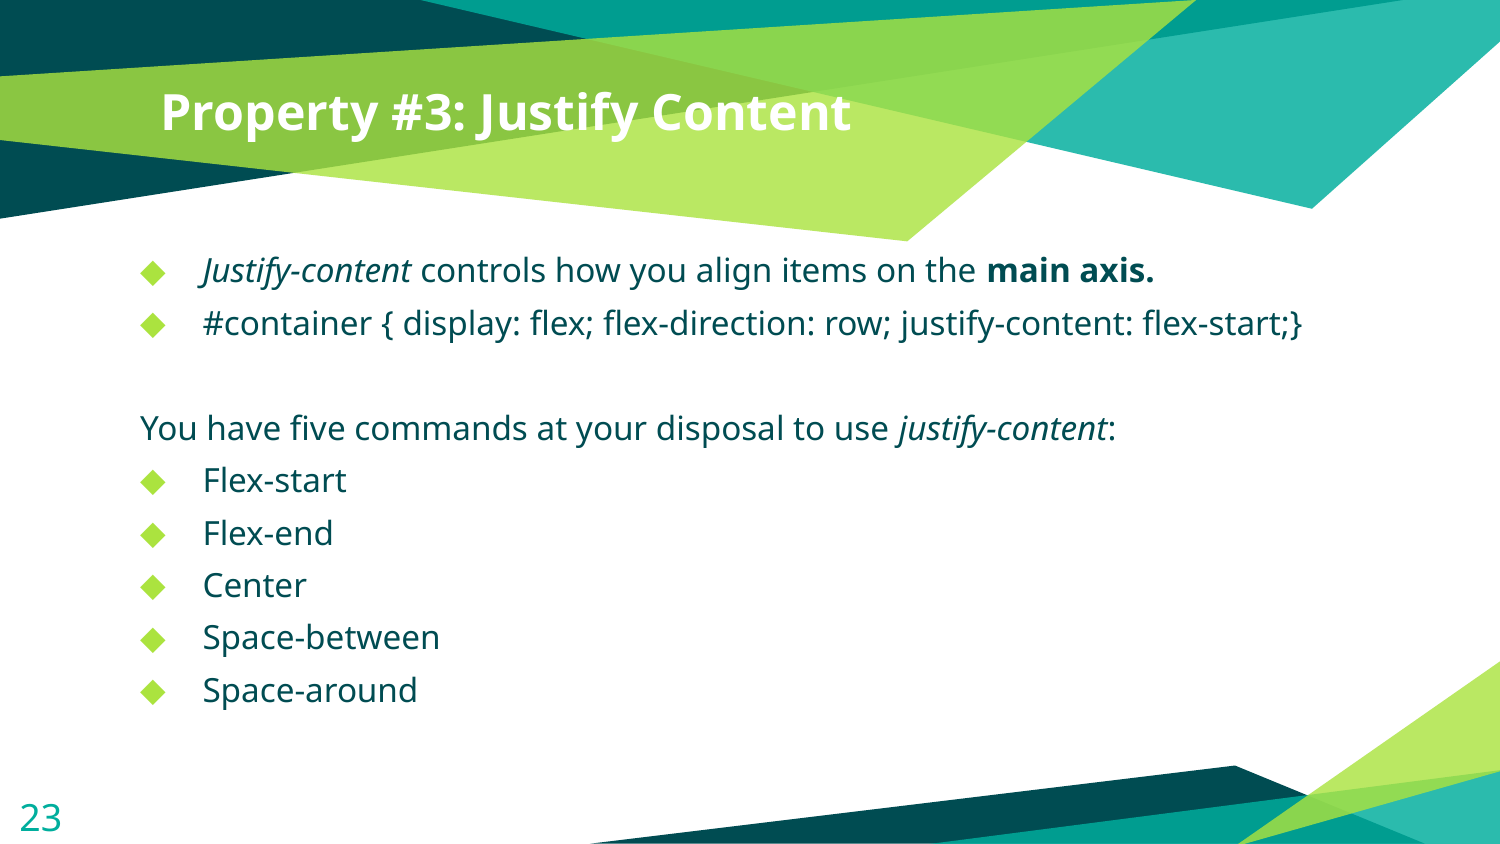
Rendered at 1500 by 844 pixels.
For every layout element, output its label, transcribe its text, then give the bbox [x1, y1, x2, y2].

slide_number 23 [4, 779, 95, 844]
list Justify-content controls how you align items on the main axis. #container { display: flex; flex-direction: row; justify-content: flex-start;} You have five commands at your disposal to use justify-content: Flex-start Flex-end Center Space-between Space-around [112, 234, 1475, 807]
title Property #3: Justify Content [145, 65, 1355, 206]
